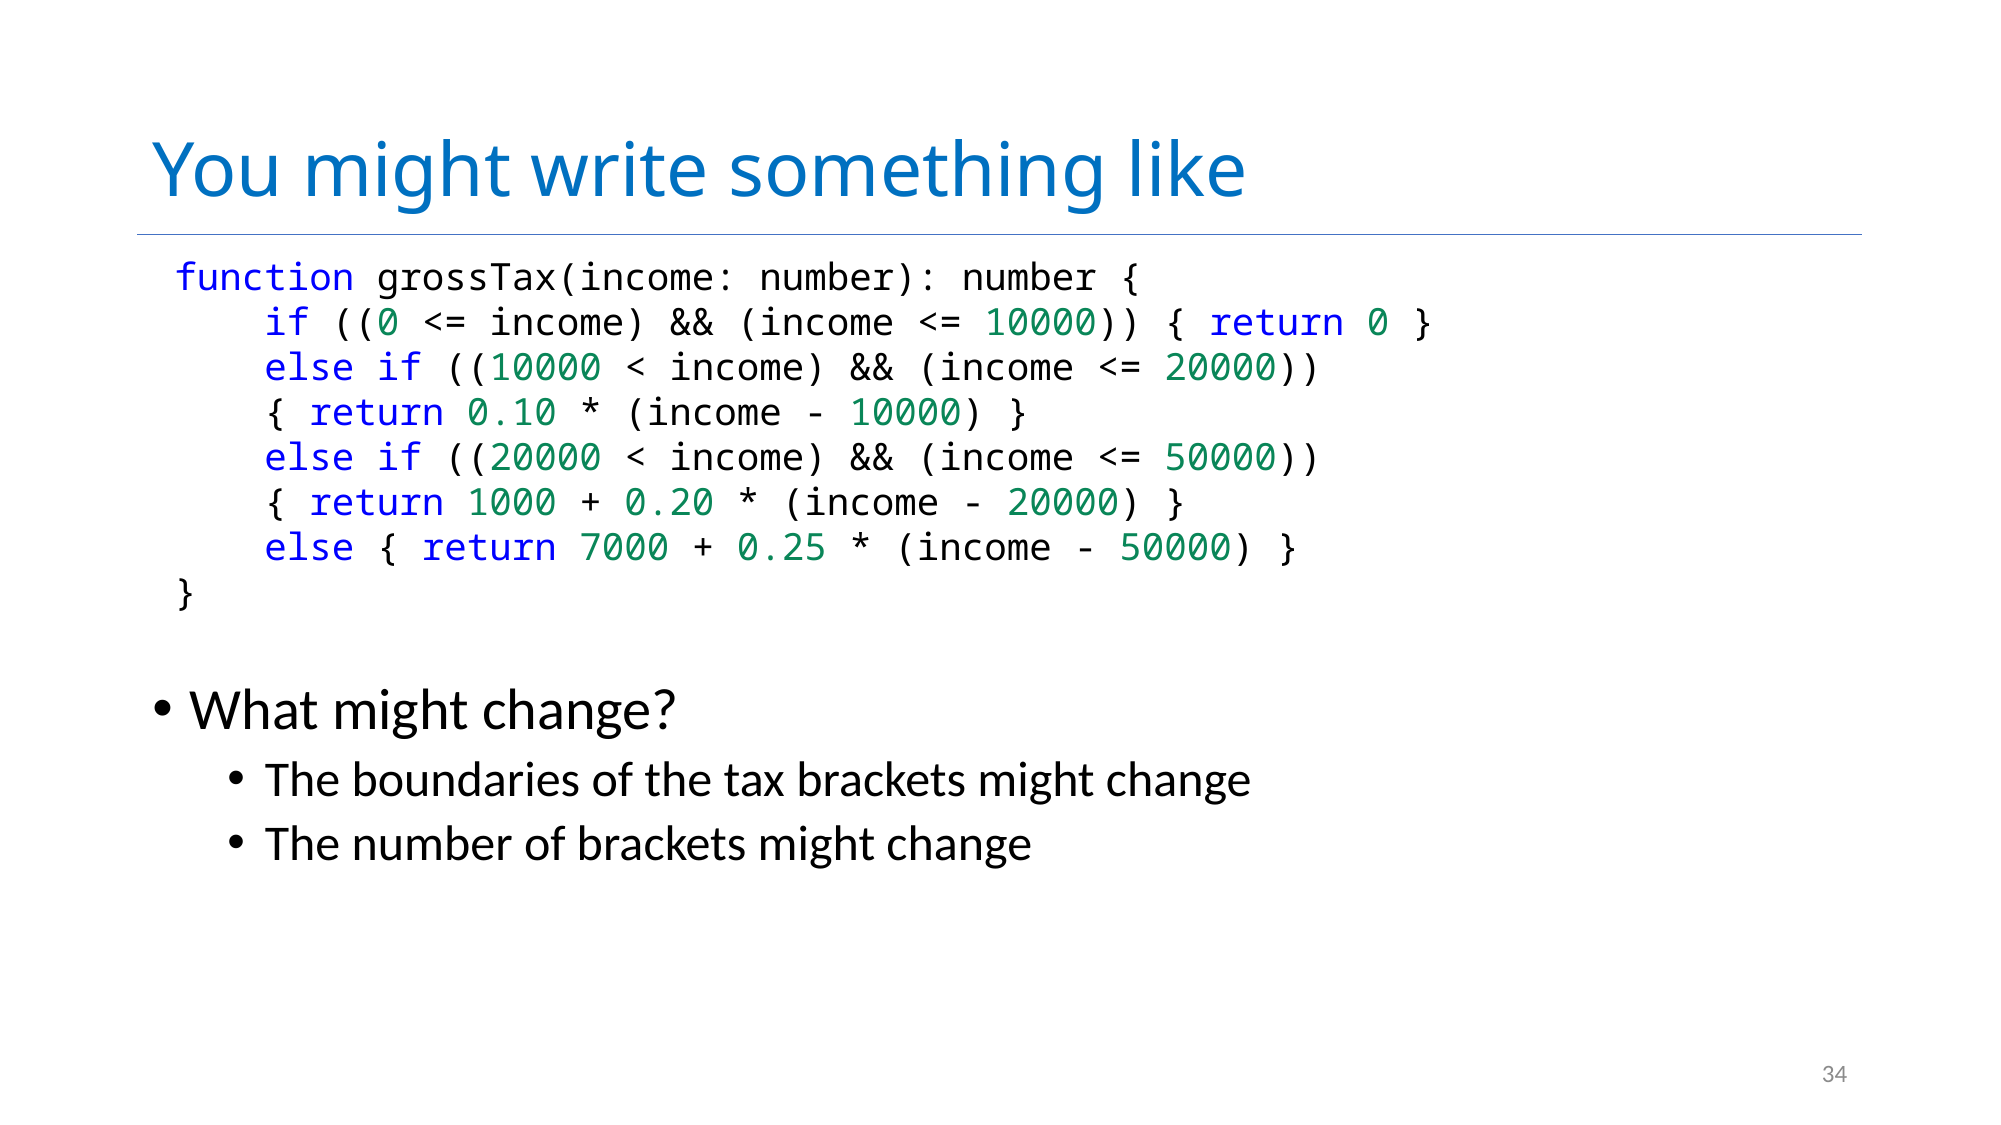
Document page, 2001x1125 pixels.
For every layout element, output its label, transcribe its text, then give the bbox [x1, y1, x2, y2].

slide_number 34 [1412, 1042, 1863, 1103]
text_box function grossTax(income: number): number { if ((0 <= income) && (income <= 10000)) { return 0 } else if ((10000 < income) && (income <= 20000)) { return 0.10 * (income - 10000) } else if ((20000 < income) && (income <= 50000)) { return 1000 + 0.20 * (income - 20000) } else { return 7000 + 0.25 * (income - 50000) } } [159, 246, 1535, 621]
title You might write something like [137, 3, 1863, 221]
list What might change? The boundaries of the tax brackets might change The number of brackets might change [137, 246, 1432, 960]
